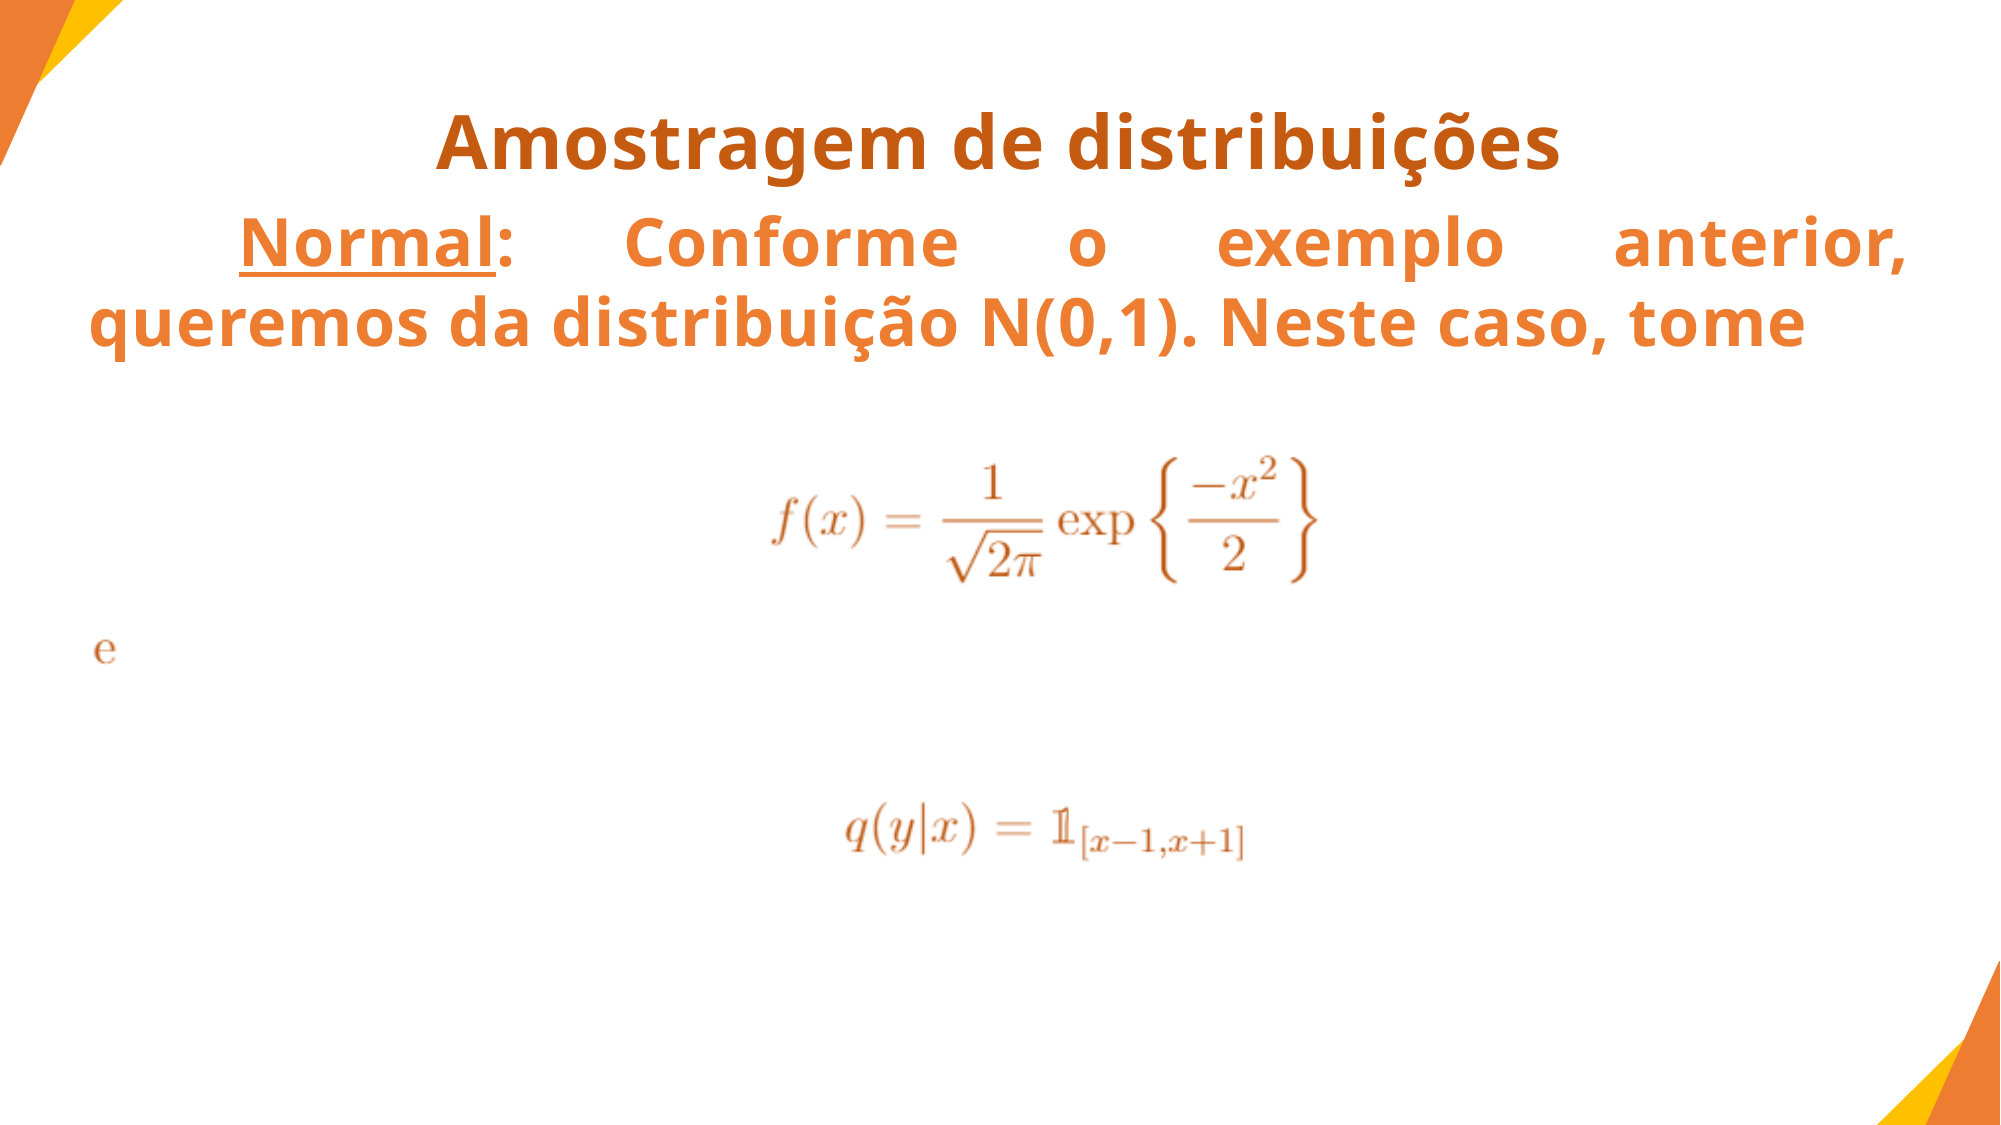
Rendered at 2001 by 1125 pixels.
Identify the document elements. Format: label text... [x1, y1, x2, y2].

picture [73, 442, 1326, 874]
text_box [0, 0, 122, 166]
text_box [1878, 961, 2000, 1125]
text_box Amostragem de distribuições [421, 86, 1579, 192]
